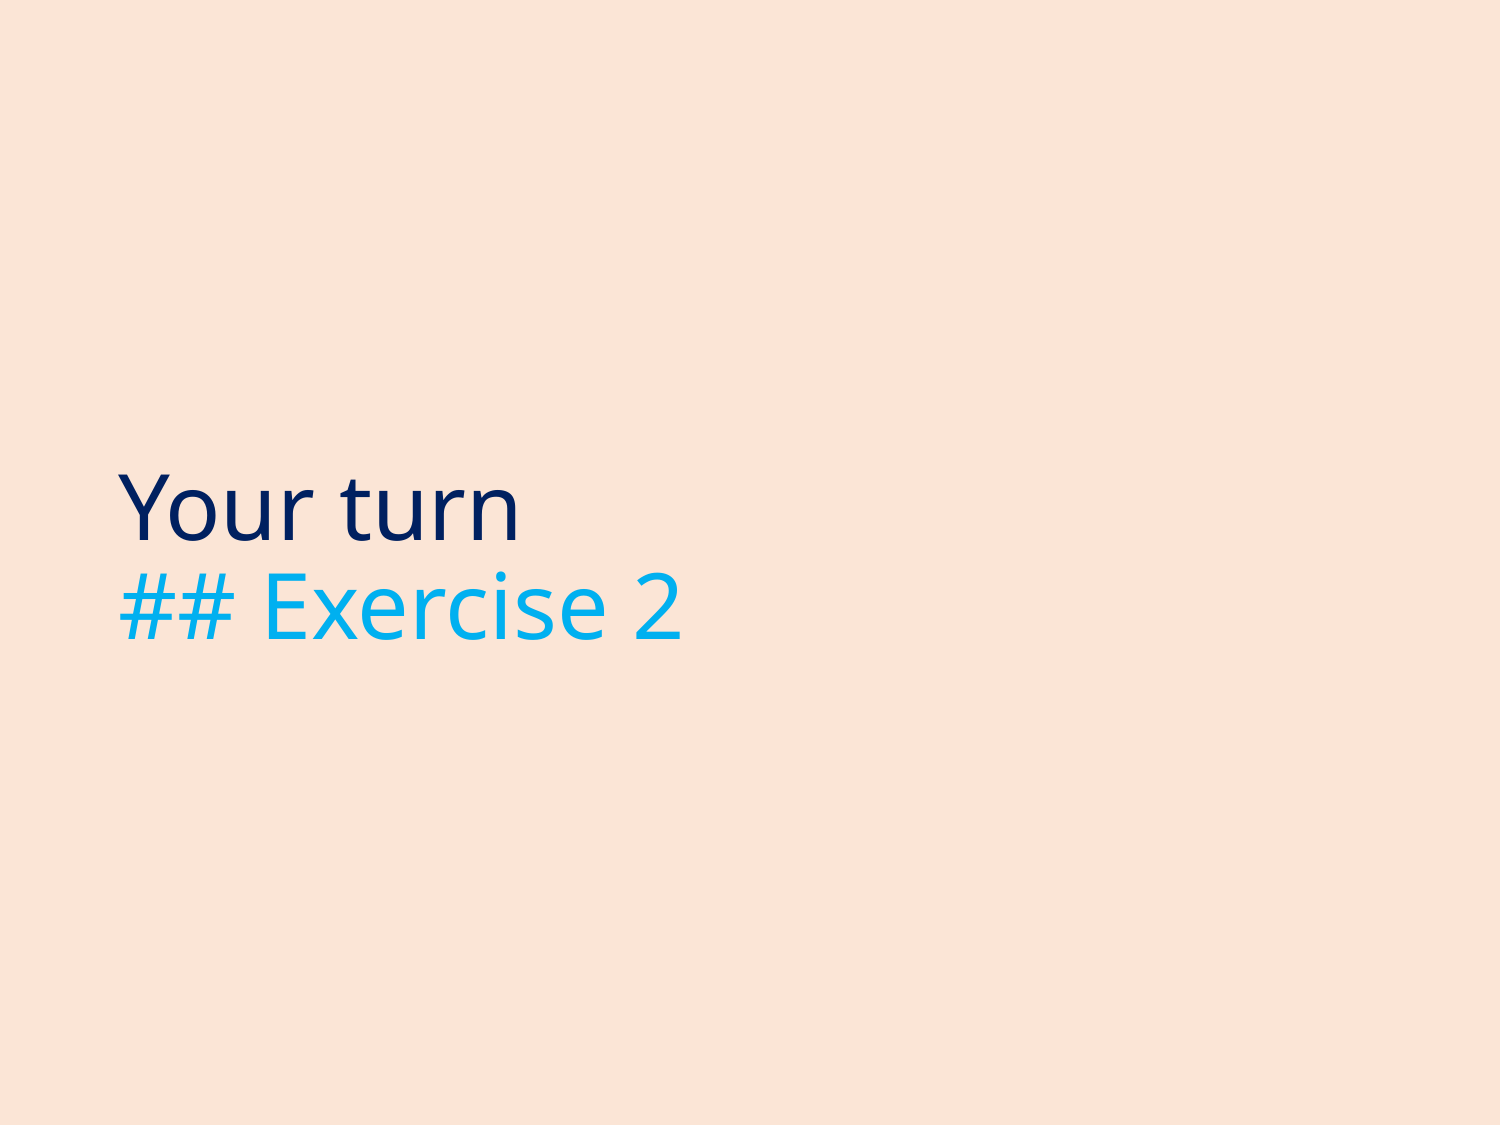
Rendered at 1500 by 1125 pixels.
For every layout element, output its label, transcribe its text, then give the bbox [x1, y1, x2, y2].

title Your turn ## Exercise 2 [103, 59, 1396, 1061]
